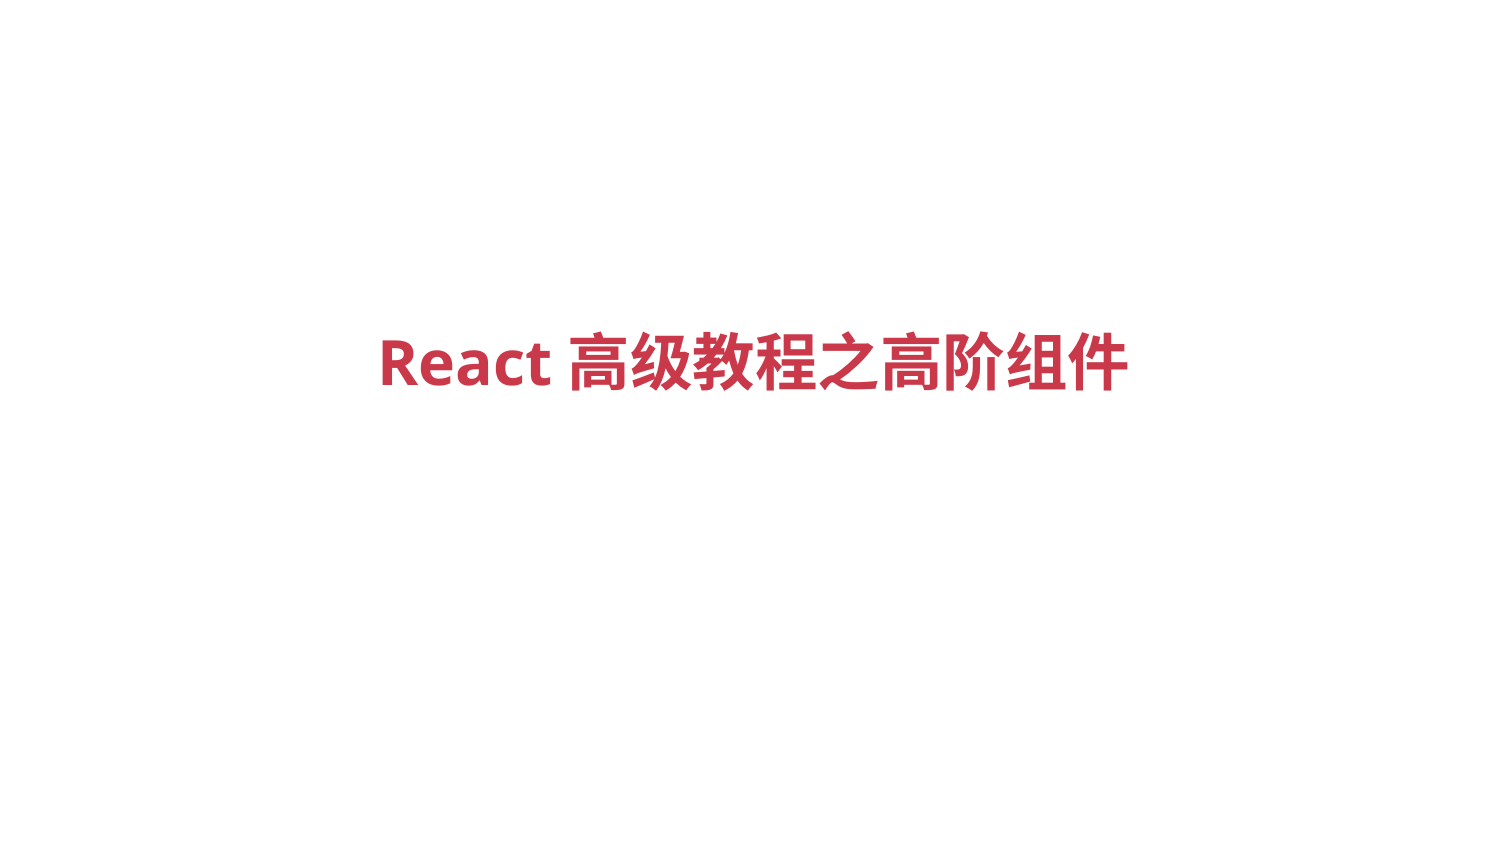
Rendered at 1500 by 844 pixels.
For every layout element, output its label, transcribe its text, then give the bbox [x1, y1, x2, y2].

text_box React高级教程之高阶组件 [362, 315, 1146, 406]
